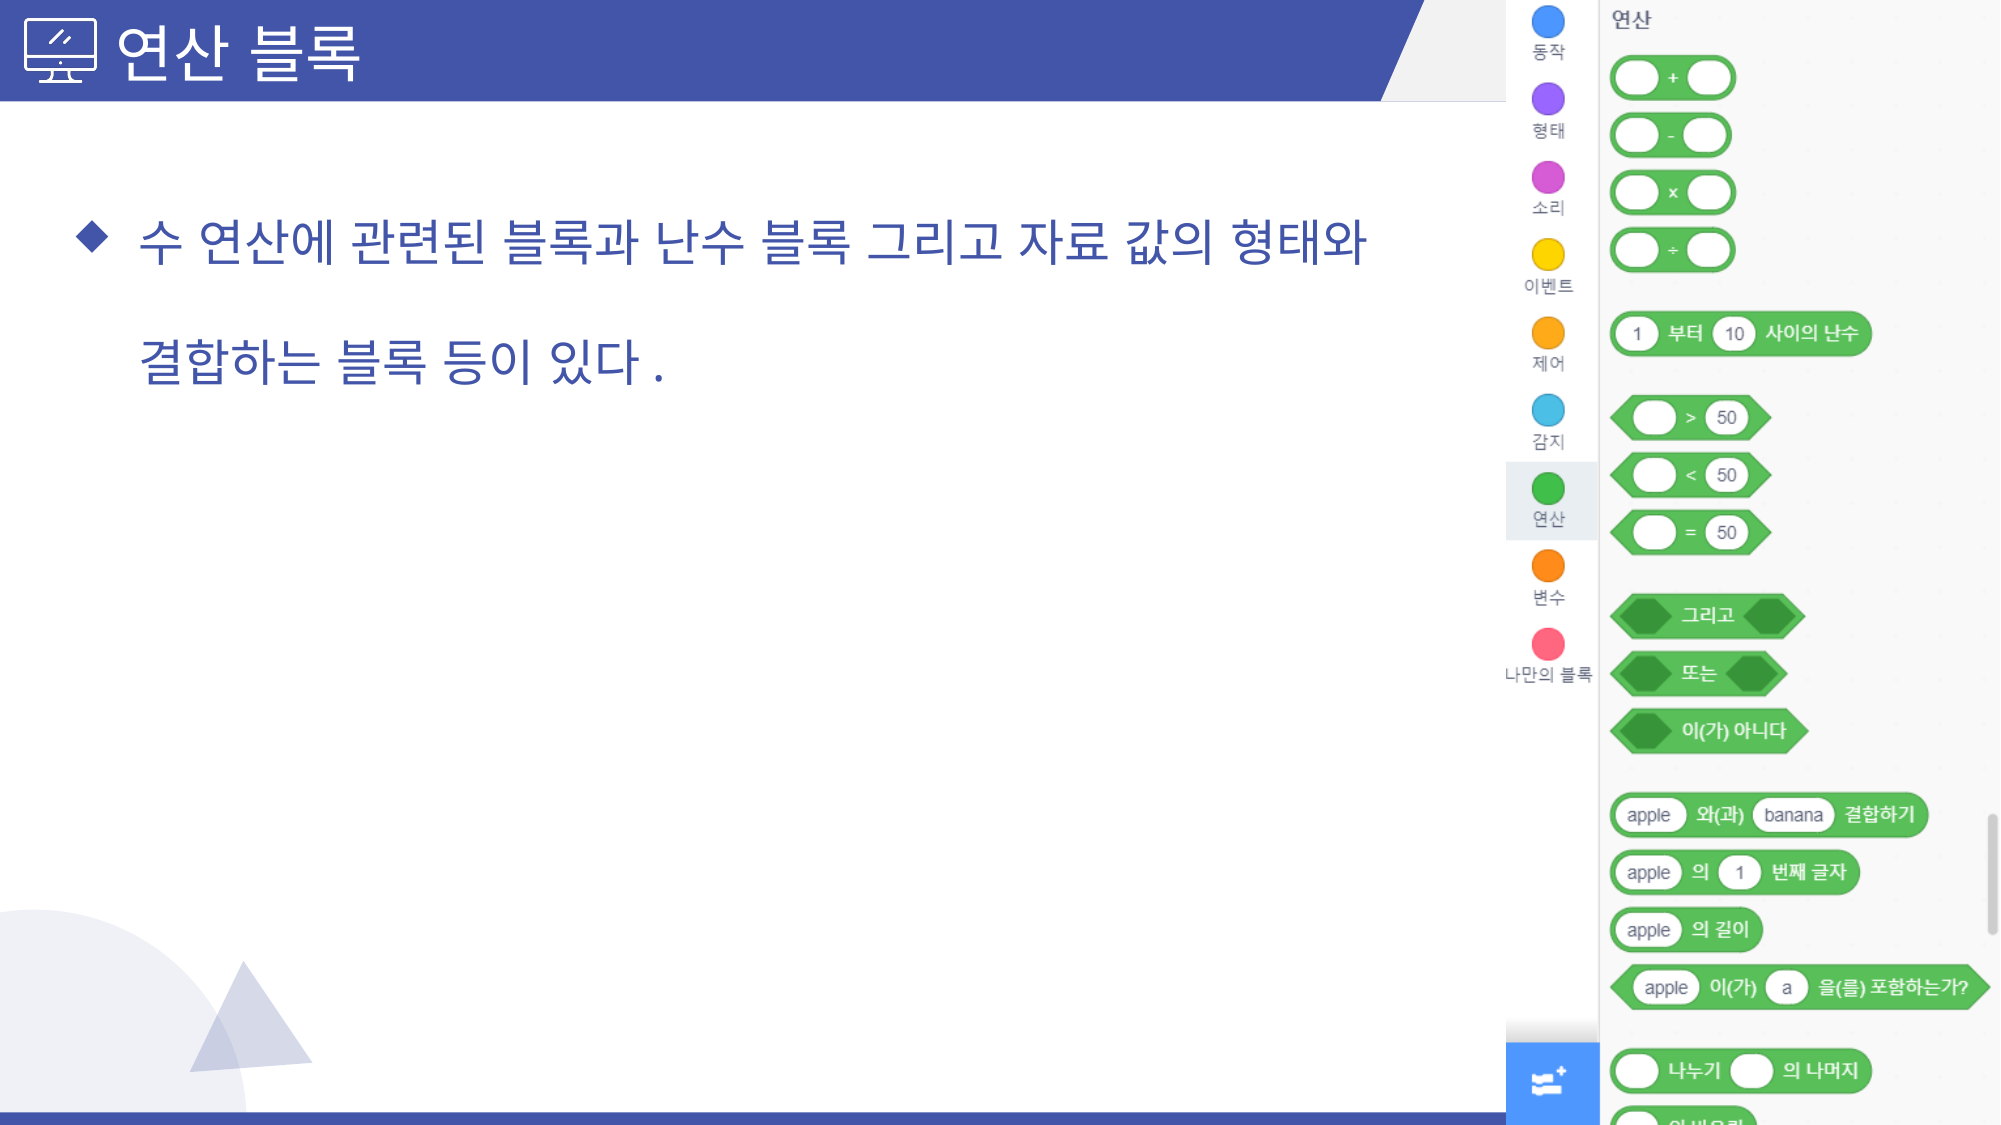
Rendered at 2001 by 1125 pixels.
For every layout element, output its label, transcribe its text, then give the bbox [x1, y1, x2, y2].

picture [1505, 0, 2000, 1125]
picture [24, 14, 97, 87]
text_box 수 연산에 관련된 블록과 난수 블록 그리고 자료 값의 형태와 결합하는 블록 등이 있다. [50, 144, 1499, 1048]
text_box 연산 블록 [108, 16, 1361, 81]
